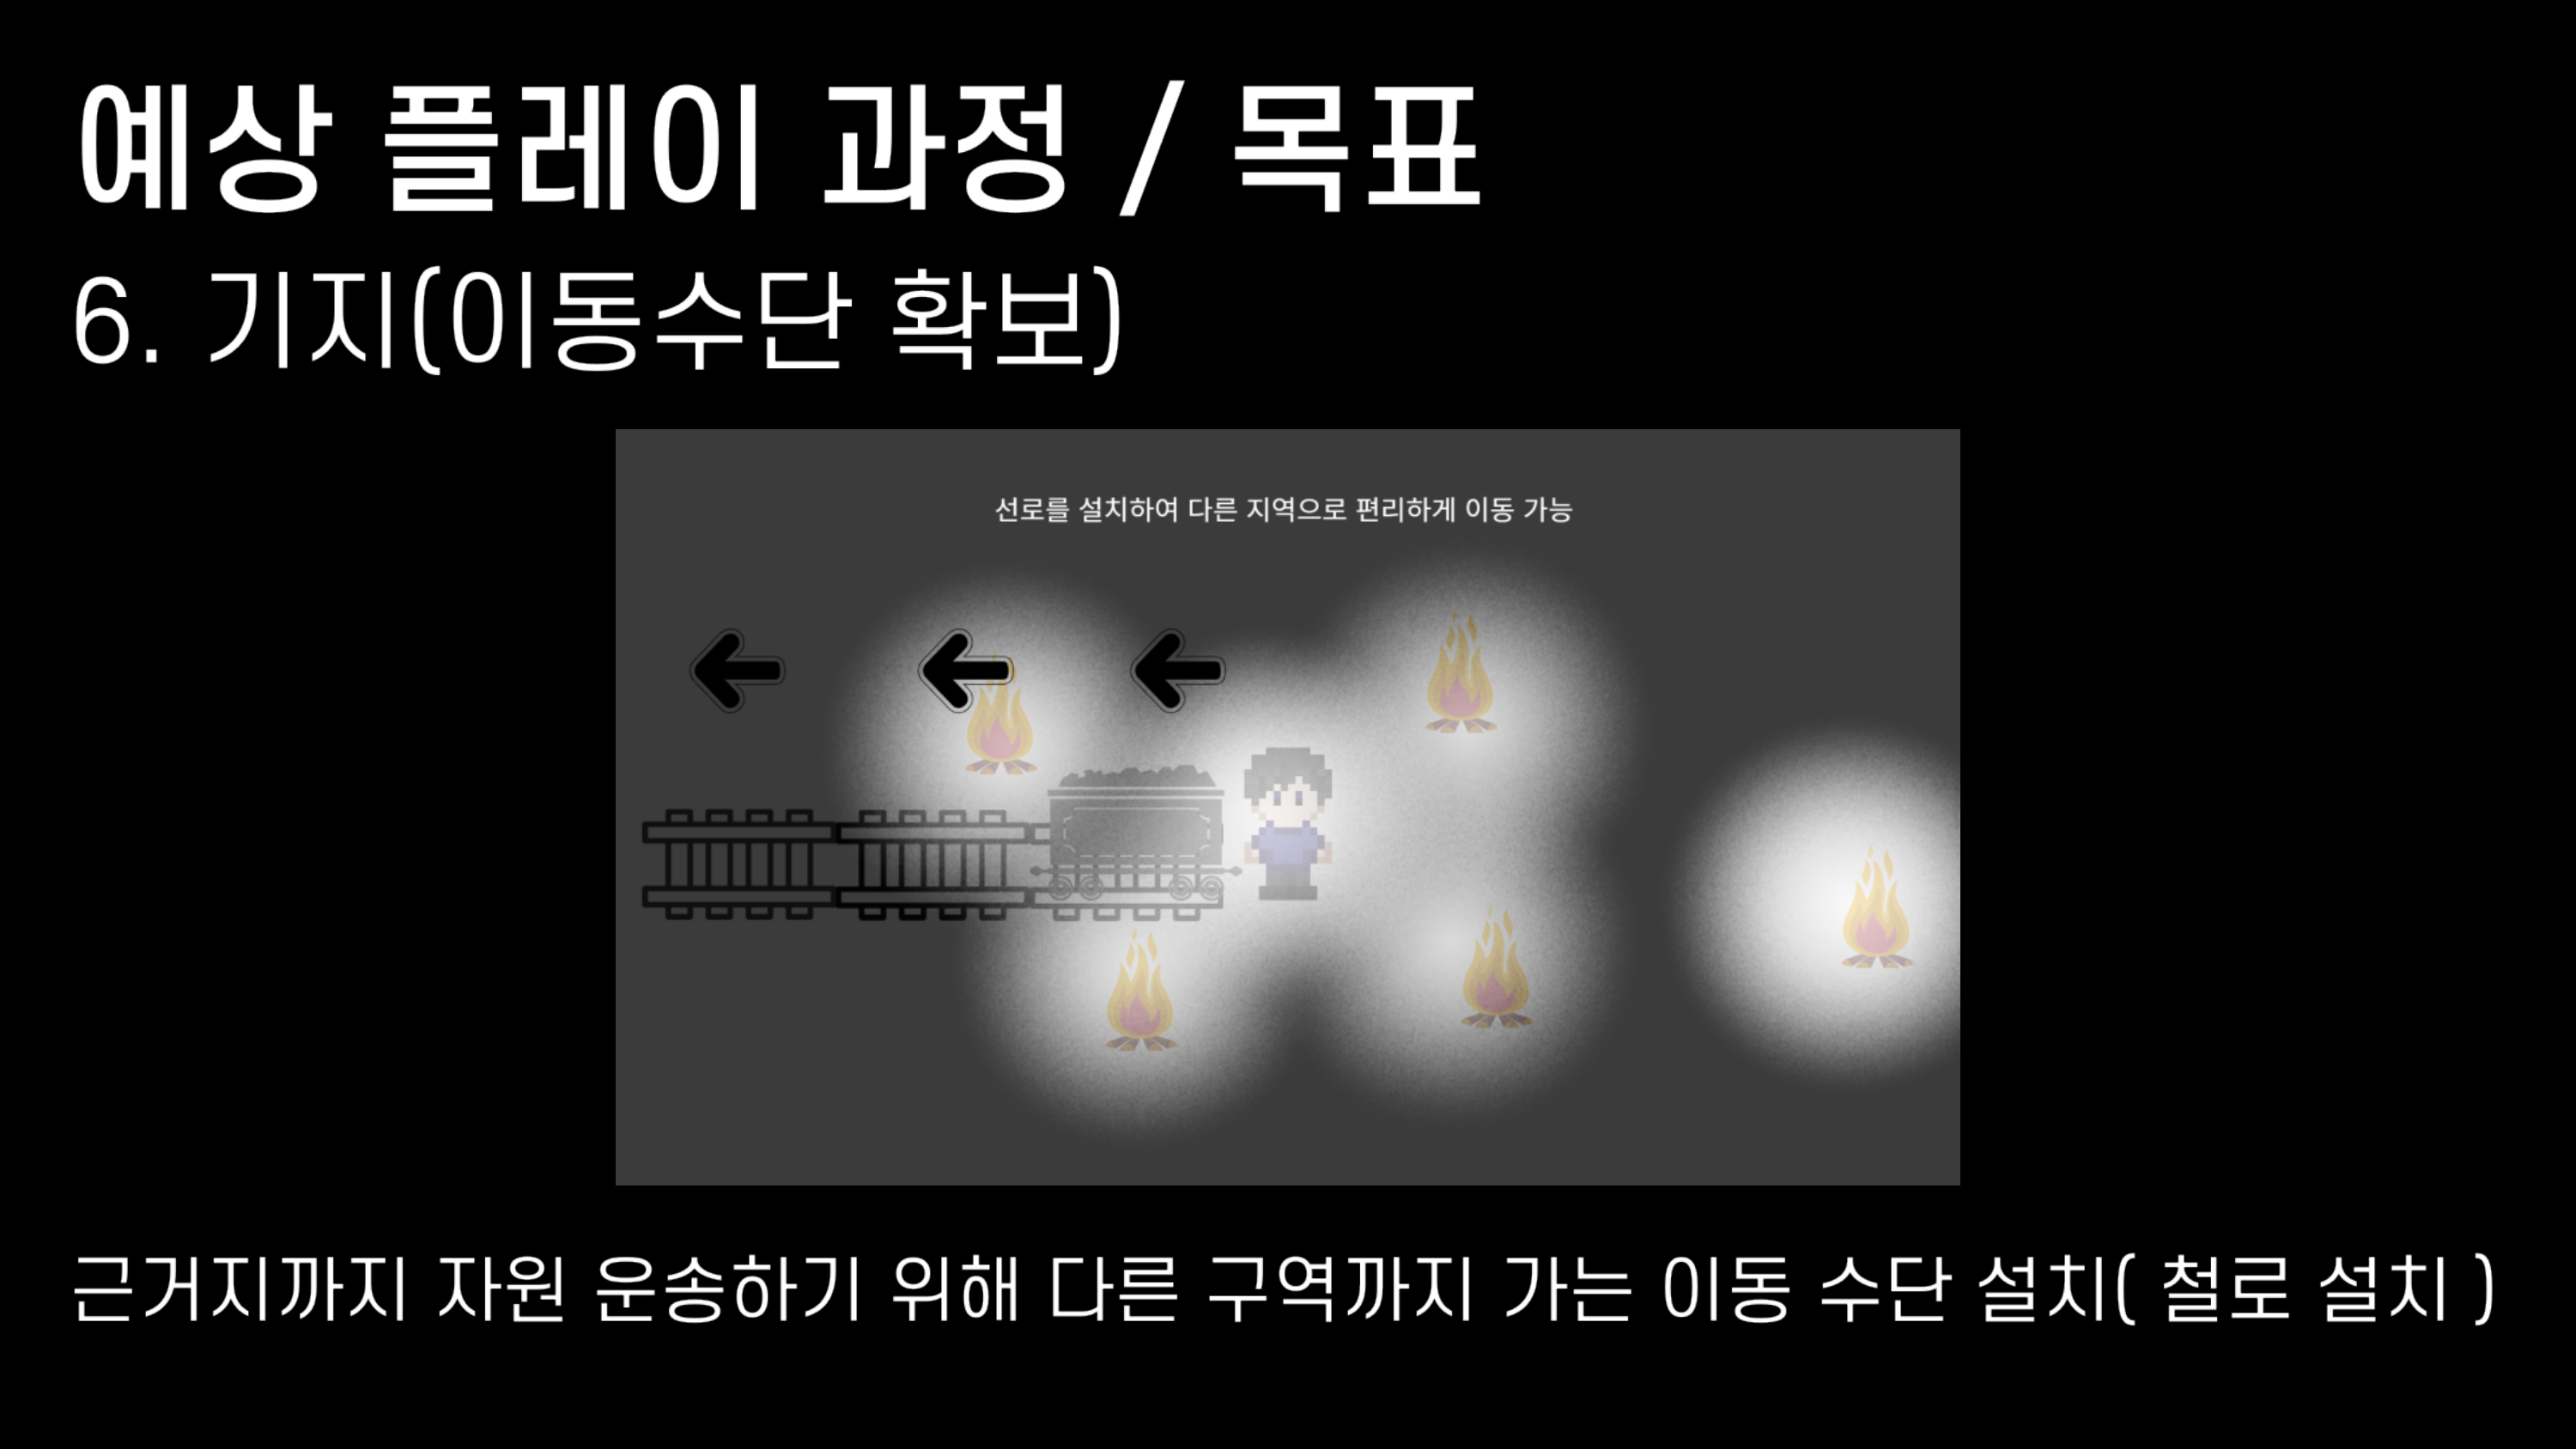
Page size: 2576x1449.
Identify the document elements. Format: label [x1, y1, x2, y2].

picture [48, 29, 1542, 424]
picture [58, 1227, 2533, 1359]
text_box [616, 429, 1960, 1185]
